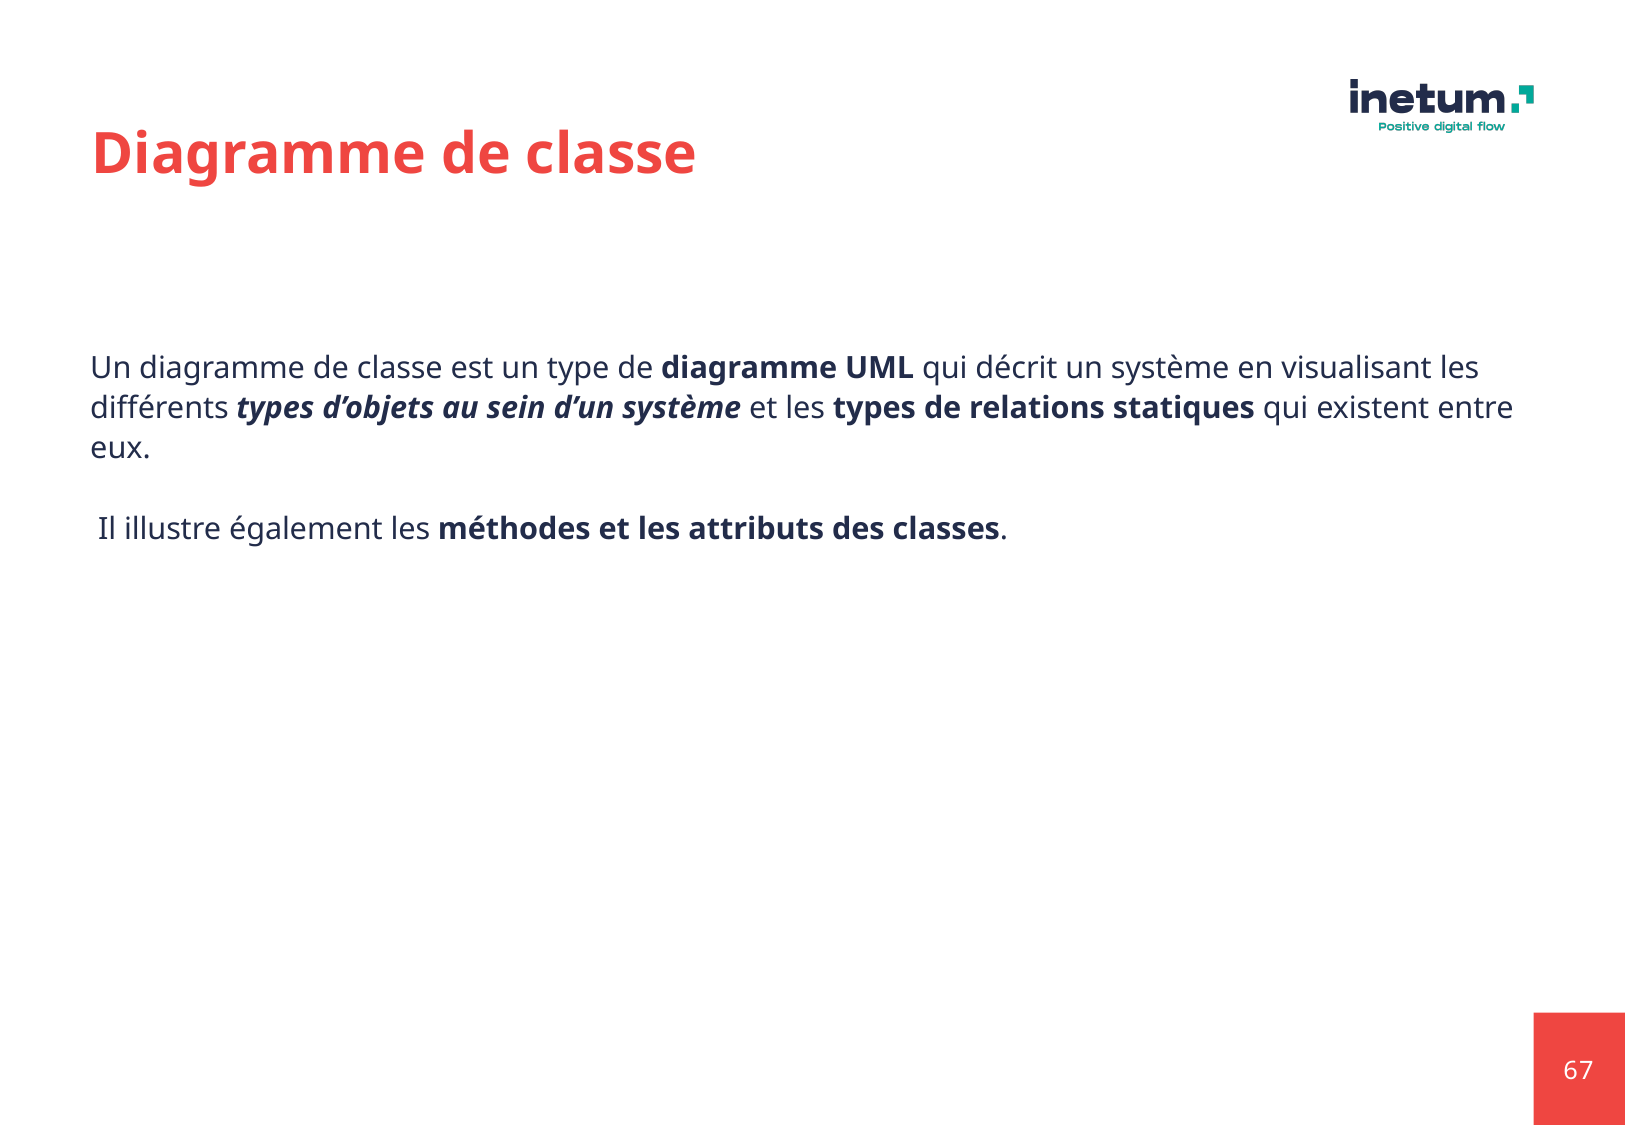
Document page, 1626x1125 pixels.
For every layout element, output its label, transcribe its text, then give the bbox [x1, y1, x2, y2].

list Un diagramme de classe est un type de diagramme UML qui décrit un système en visualisant les différents types d’objets au sein d’un système et les types de relations statiques qui existent entre eux. Il illustre également les méthodes et les attributs des classes. [90, 326, 1540, 544]
title Diagramme de classe [90, 114, 1331, 187]
picture [1350, 79, 1534, 133]
